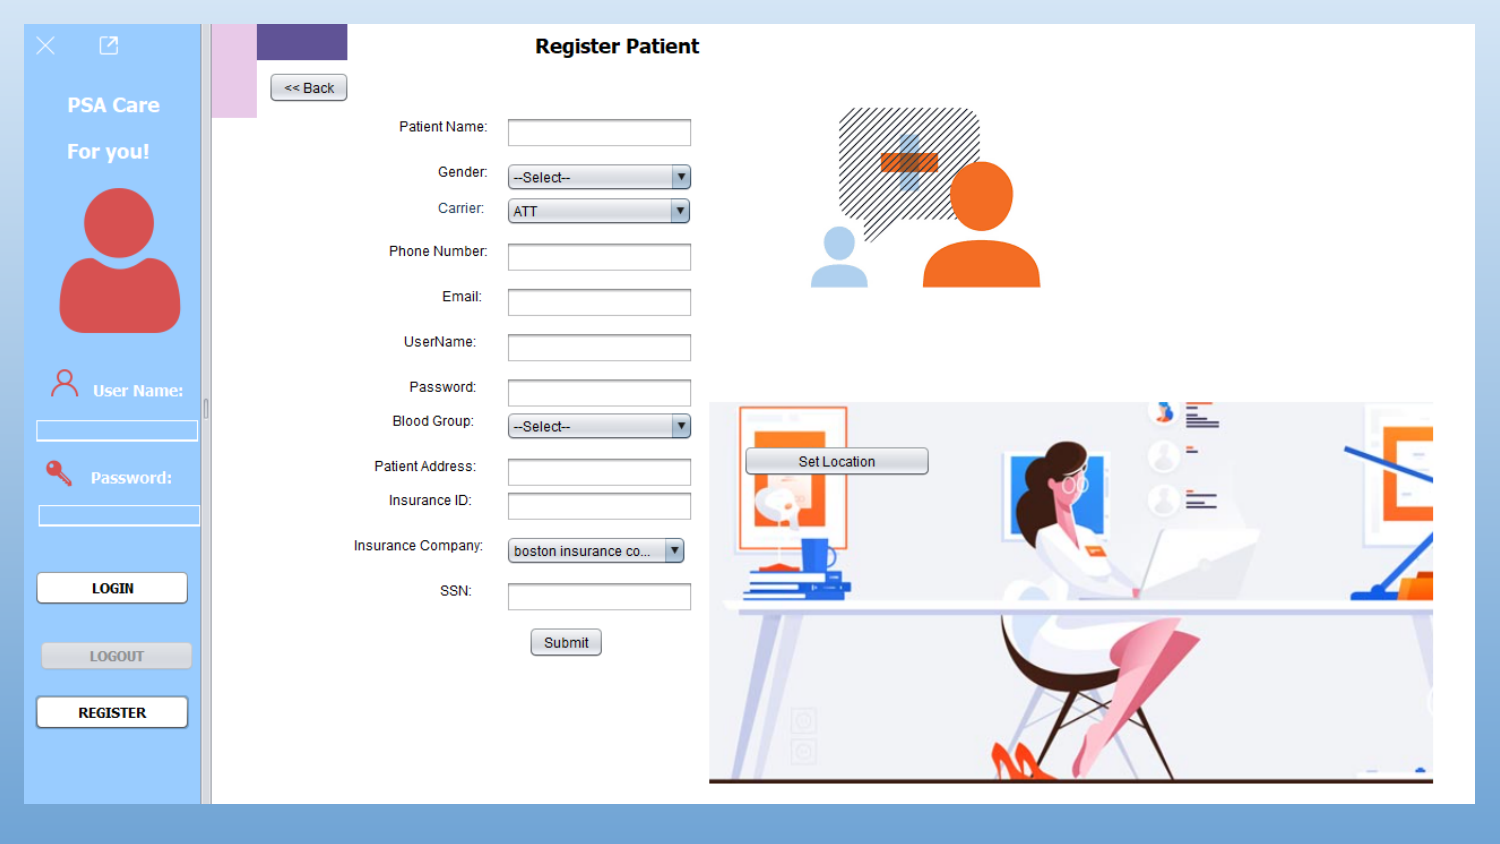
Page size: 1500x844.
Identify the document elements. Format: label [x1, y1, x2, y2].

picture [24, 24, 1476, 804]
